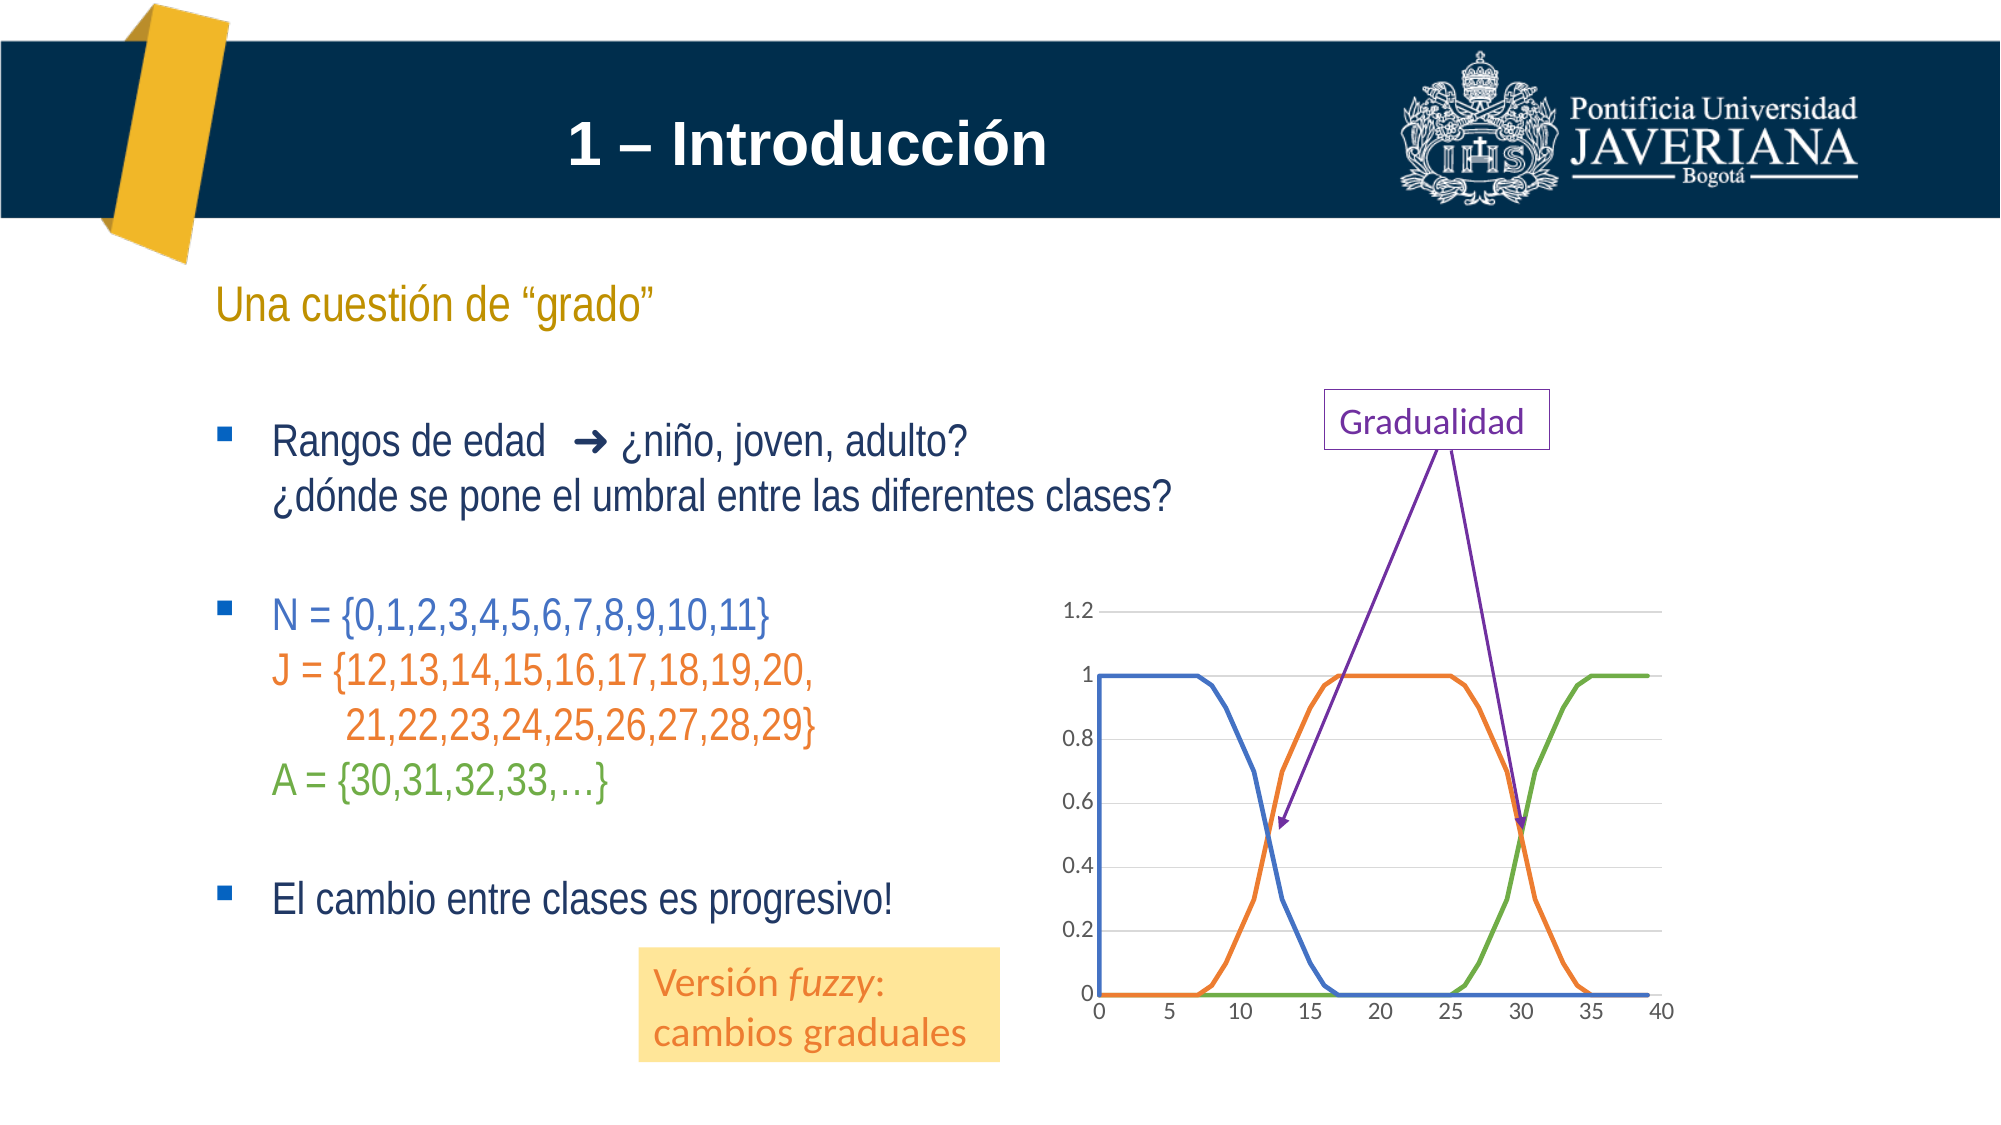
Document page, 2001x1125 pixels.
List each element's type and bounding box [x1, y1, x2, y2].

text_box [1451, 450, 1523, 830]
list [0, 0, 2000, 1125]
text_box [1278, 450, 1437, 830]
chart [1049, 590, 1687, 1035]
